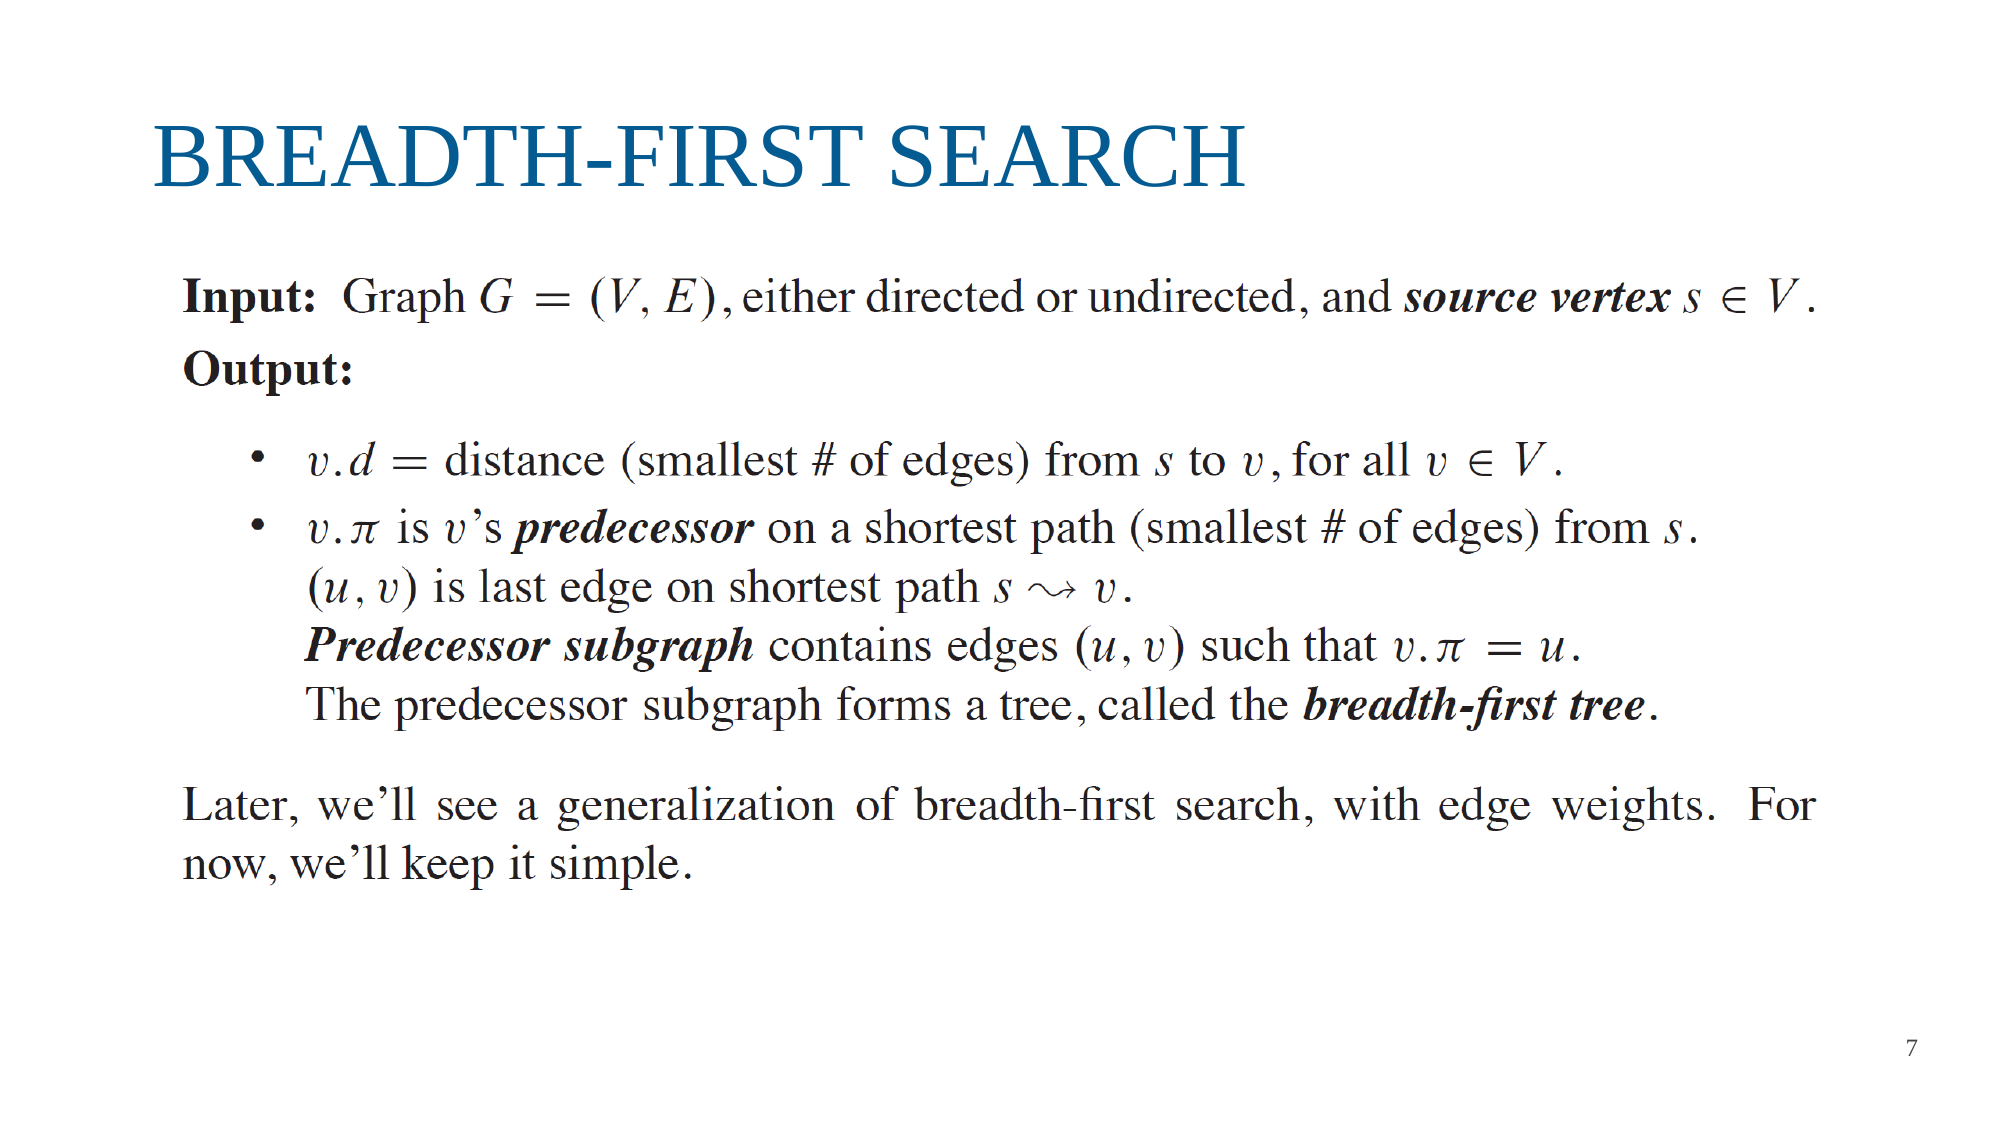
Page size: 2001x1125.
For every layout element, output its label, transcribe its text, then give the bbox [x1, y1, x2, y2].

picture [165, 261, 1835, 895]
slide_number 7 [1483, 1016, 1934, 1077]
title BREADTH-FIRST SEARCH [137, 48, 1863, 266]
